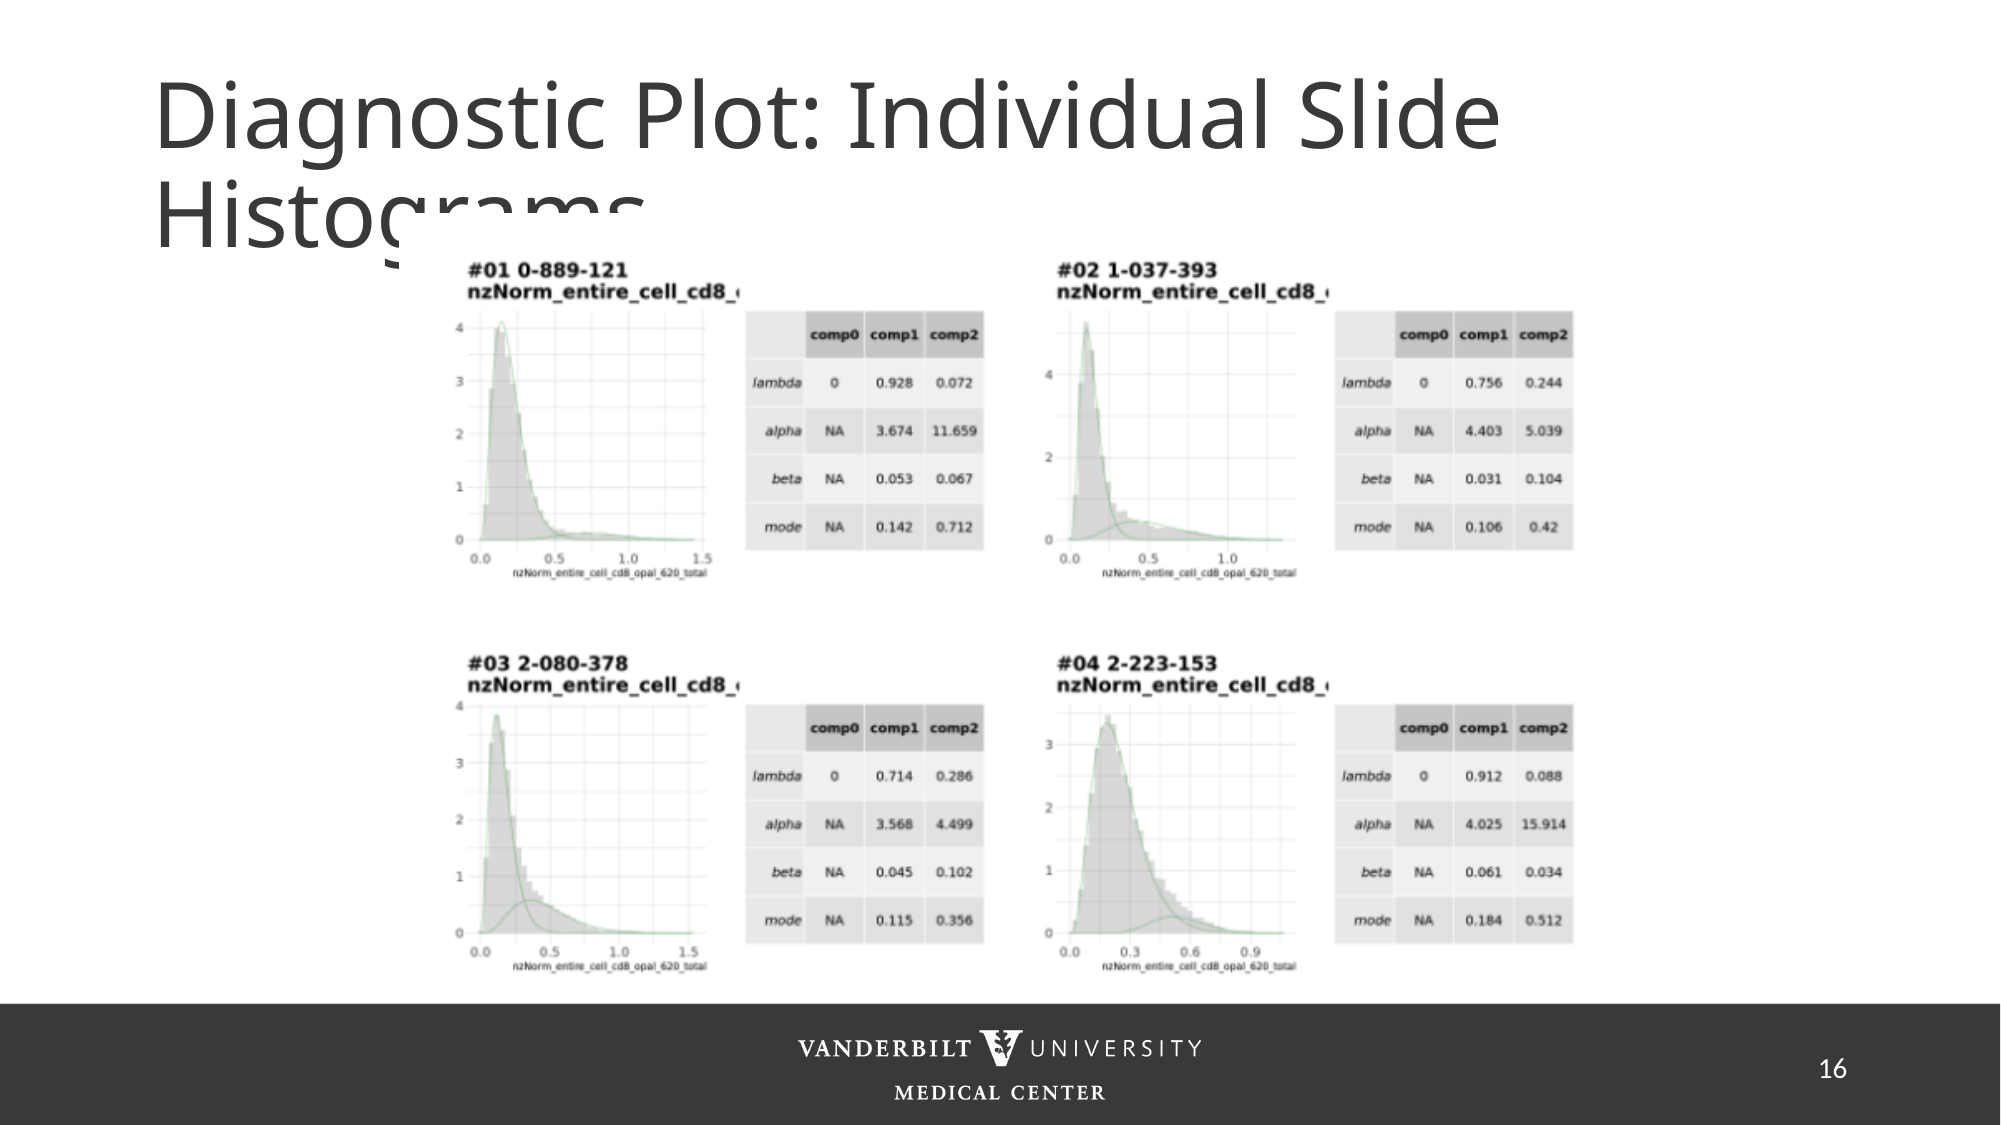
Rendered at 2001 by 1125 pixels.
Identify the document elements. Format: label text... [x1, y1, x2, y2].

slide_number 16 [1412, 1037, 1863, 1097]
picture [399, 213, 1601, 1125]
title Diagnostic Plot: Individual Slide Histograms [137, 59, 1863, 278]
